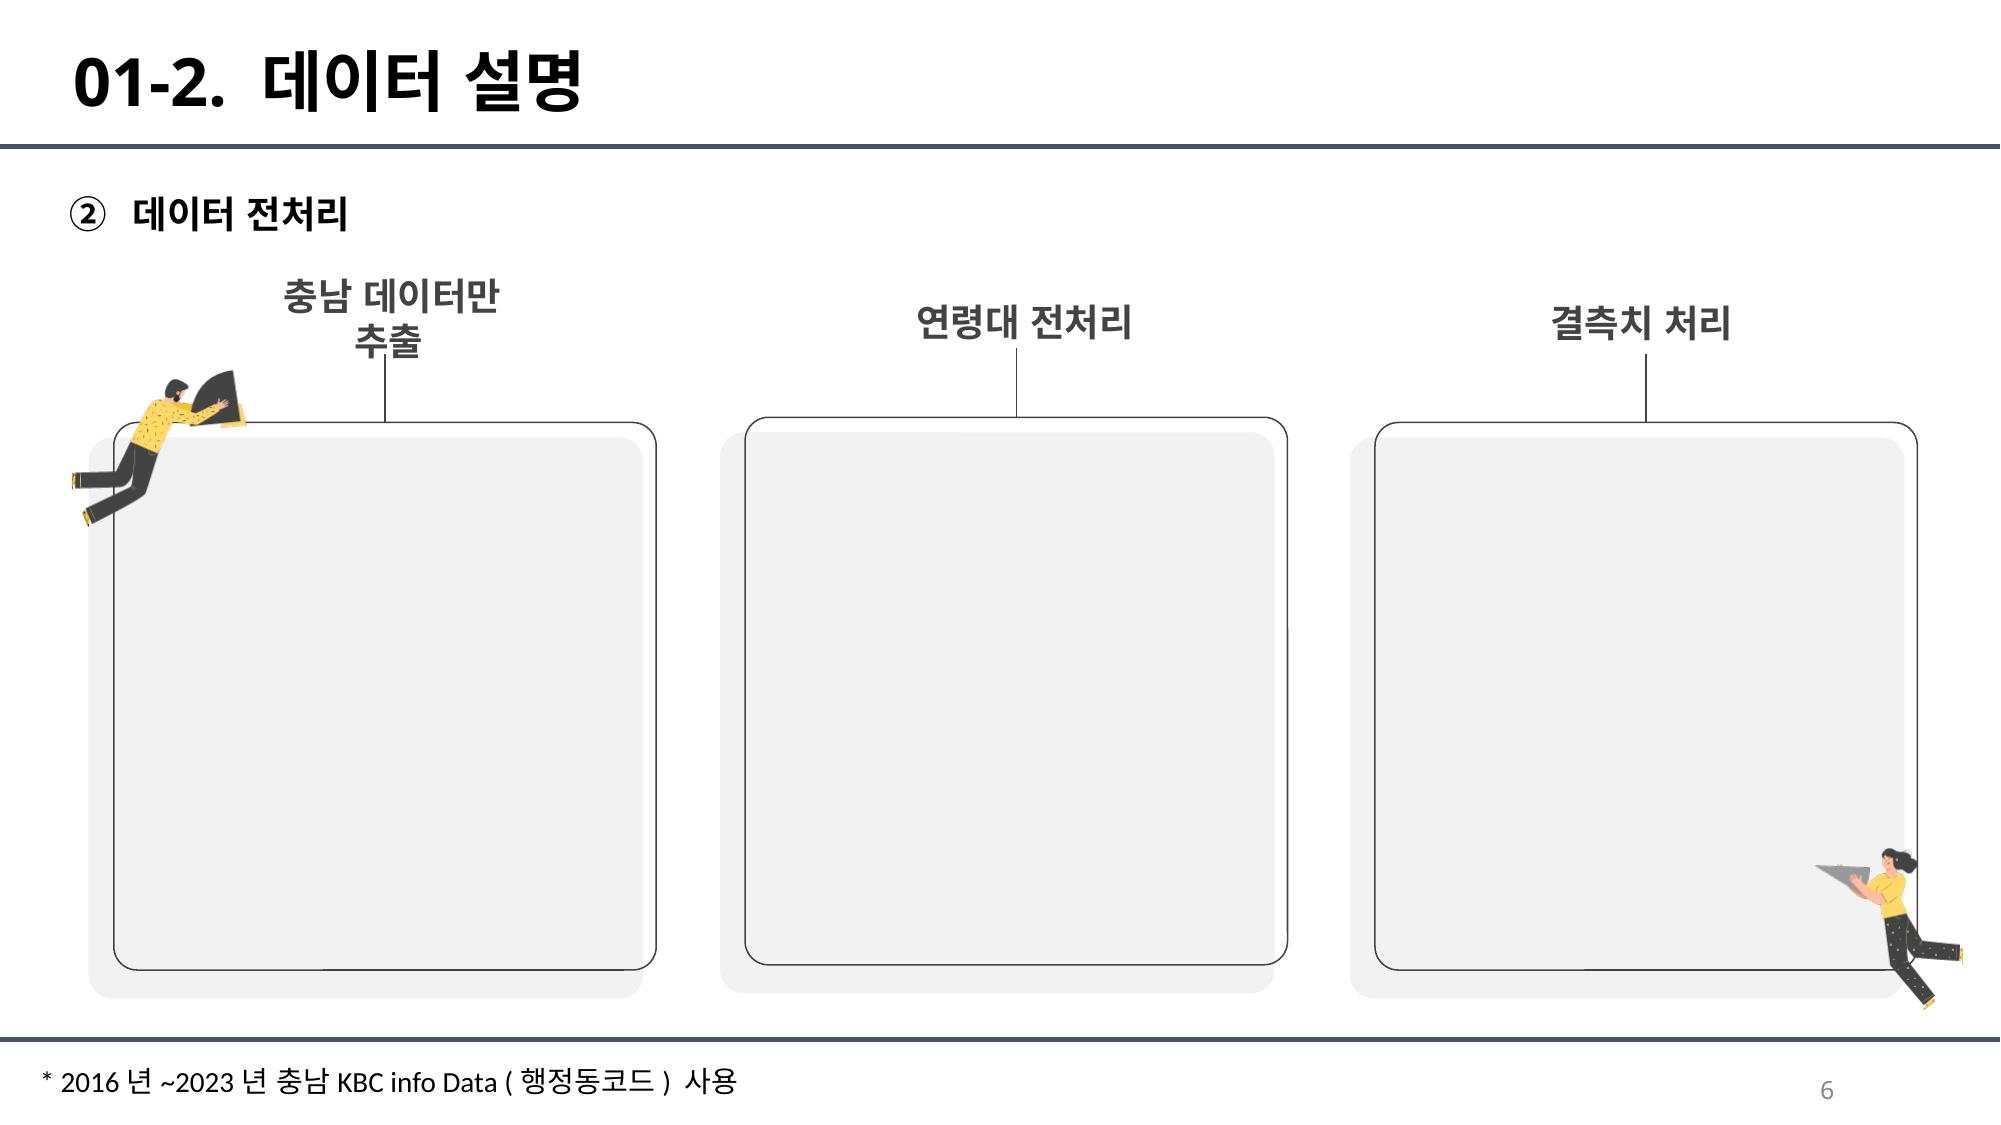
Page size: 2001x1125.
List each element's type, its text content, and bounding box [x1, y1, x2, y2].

text_box [88, 562, 644, 999]
text_box [720, 432, 1275, 994]
text_box 충남 데이터만 추출 [171, 265, 607, 416]
text_box [113, 422, 657, 971]
text_box [1374, 422, 1918, 971]
text_box ② 데이터 전처리 [54, 183, 625, 244]
text_box [1349, 437, 1790, 999]
picture [1795, 794, 1964, 1015]
text_box * 2016년~2023년 충남KBC info Data (행정동코드) 사용 [24, 1056, 963, 1106]
text_box 결측치 처리 [1424, 292, 1860, 353]
slide_number 6 [1813, 1070, 1855, 1125]
text_box [745, 417, 1288, 965]
picture [71, 370, 273, 554]
title 01-2. 데이터 설명 [71, 37, 713, 228]
text_box 연령대 전처리 [798, 291, 1235, 352]
